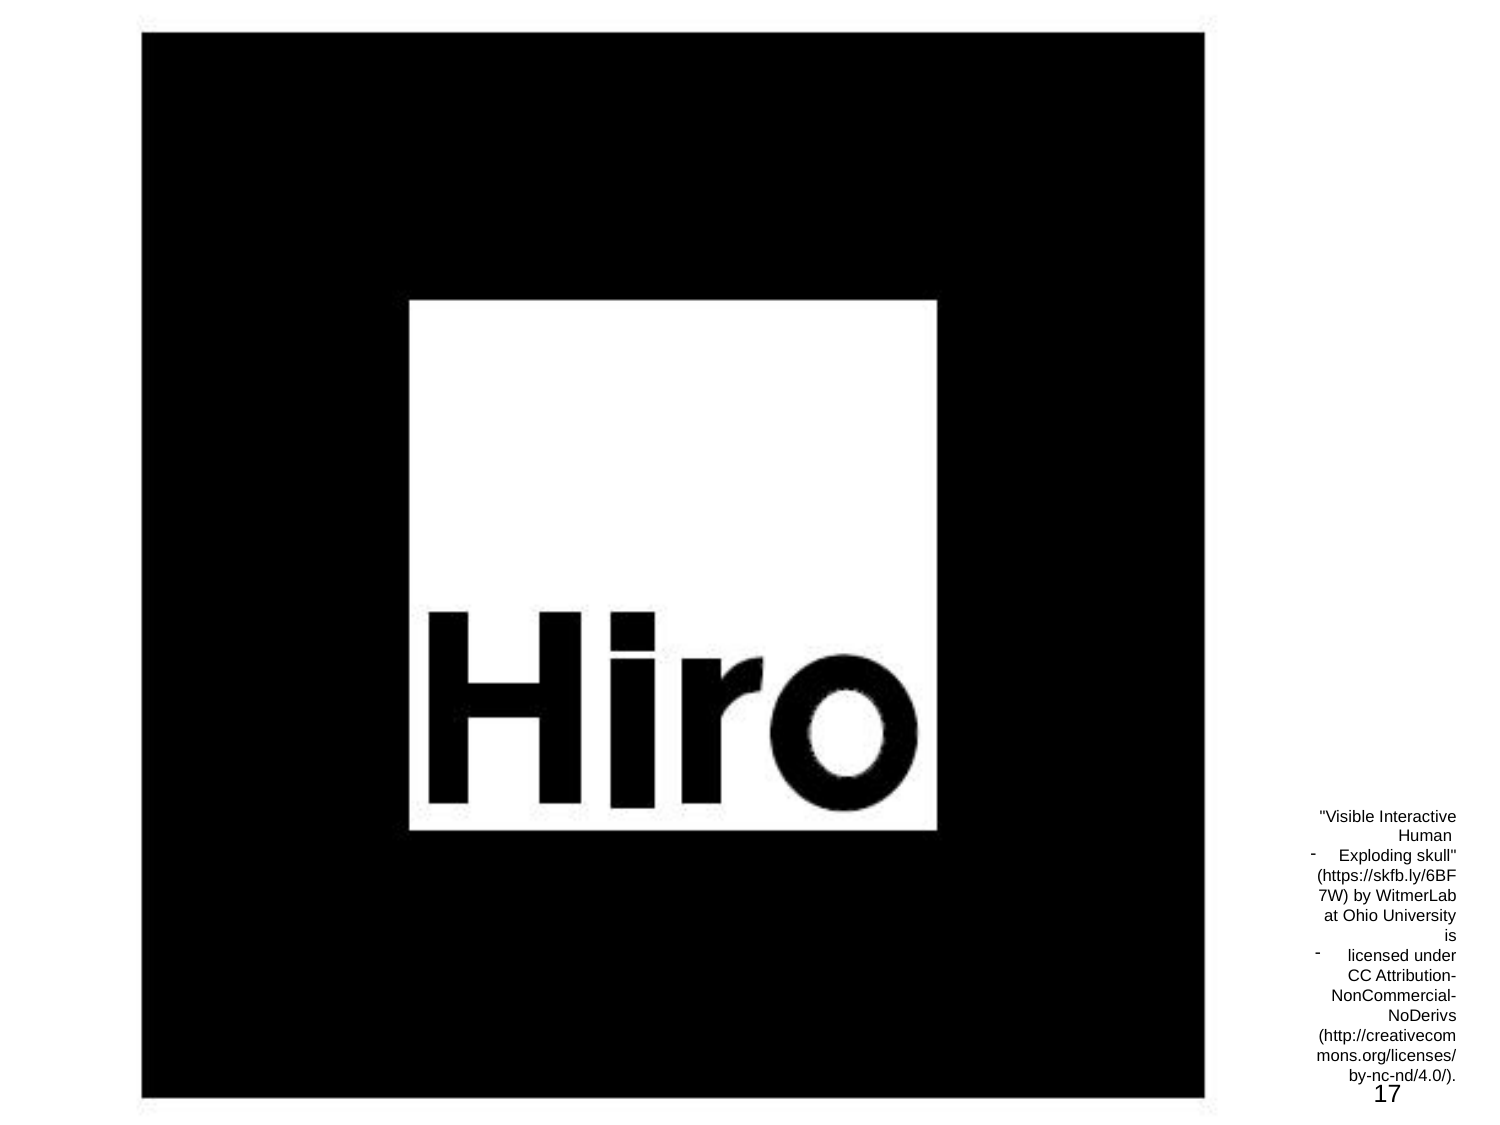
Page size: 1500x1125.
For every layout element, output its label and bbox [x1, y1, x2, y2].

list [0, 0, 1500, 1125]
